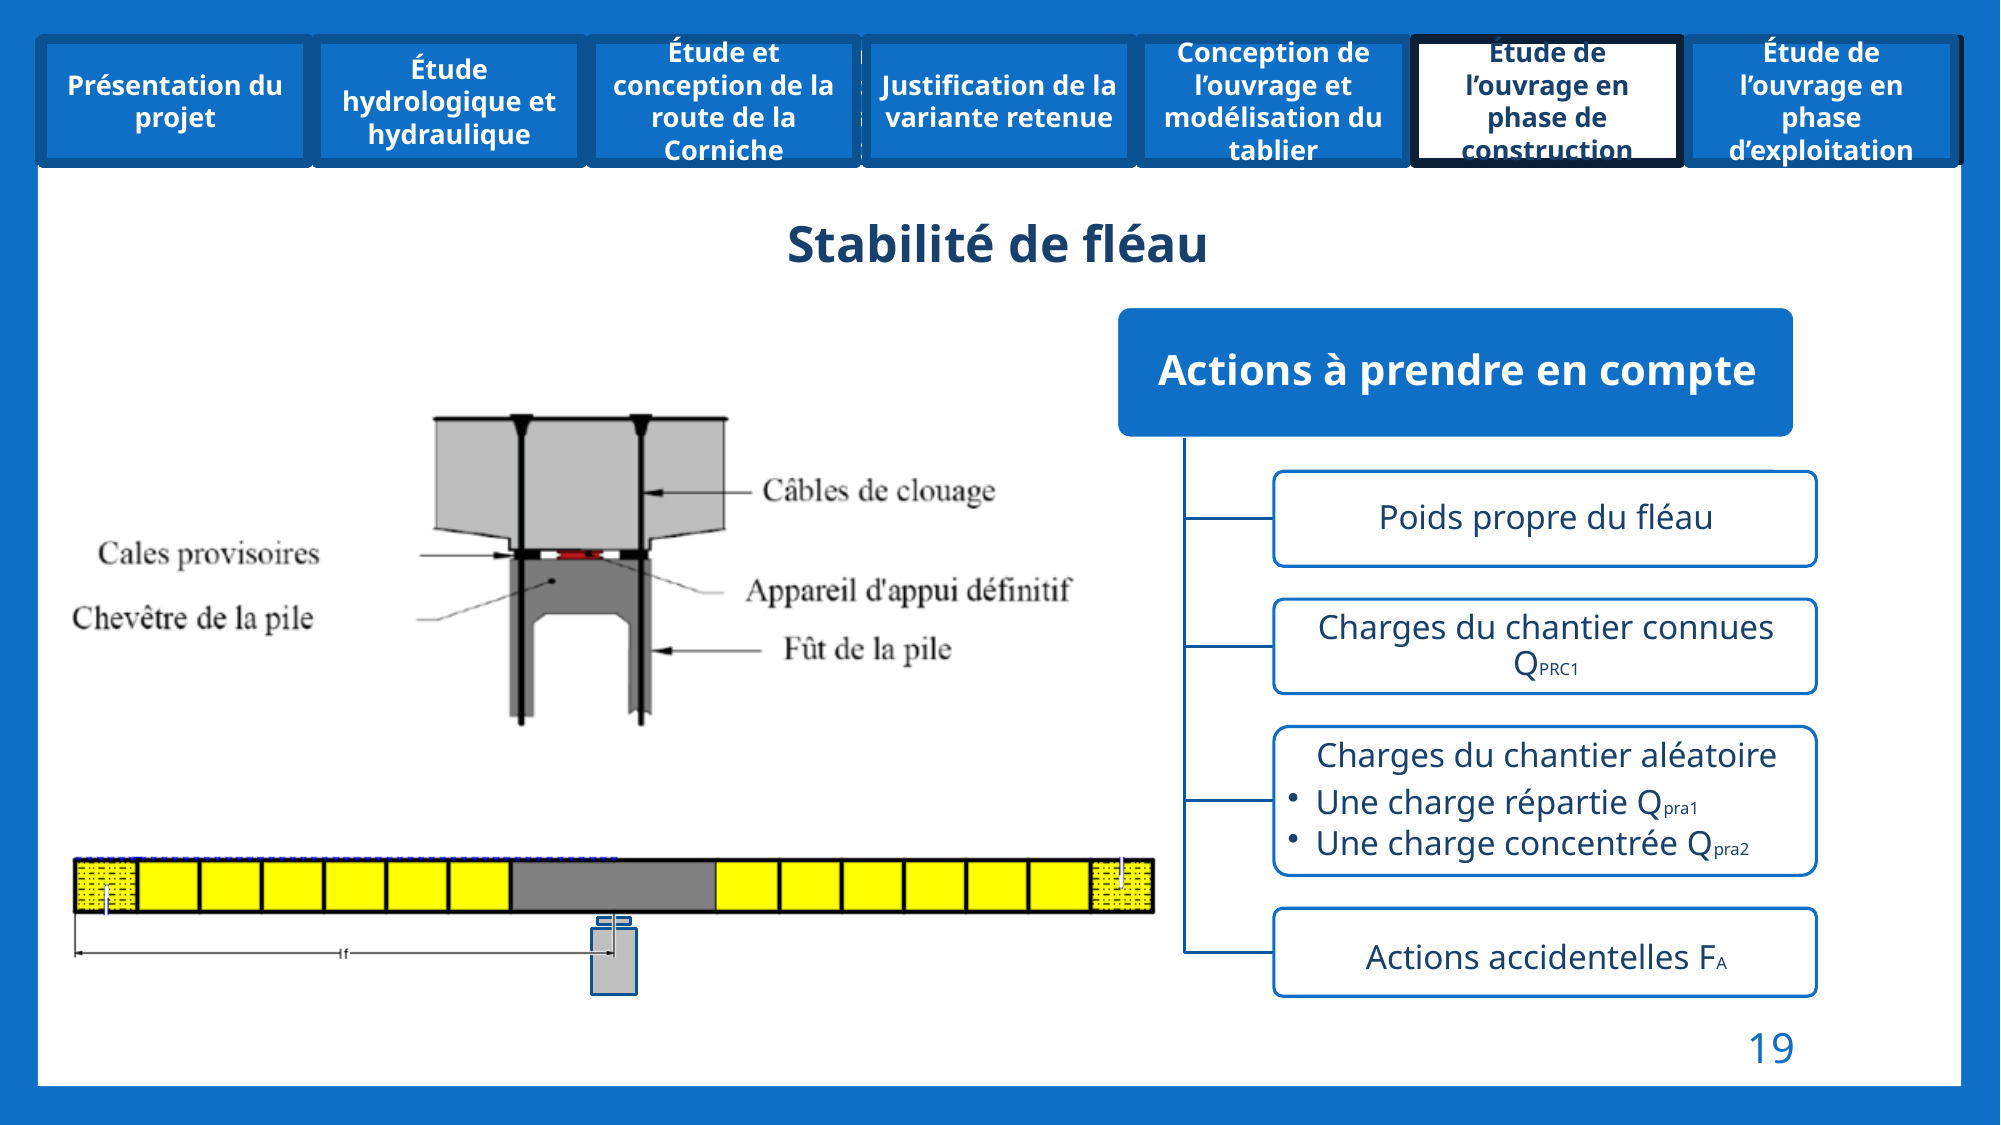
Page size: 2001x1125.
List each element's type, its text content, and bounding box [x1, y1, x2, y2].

text_box Étude hydrologique et hydraulique [315, 37, 584, 164]
text_box Justification de la variante retenue [865, 37, 1134, 164]
text_box Modélisation du tablier [1682, 37, 1687, 164]
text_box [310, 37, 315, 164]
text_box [1086, 306, 1869, 997]
text_box Étude et conception de la route de la Corniche [589, 37, 858, 164]
text_box Étude de l’ouvrage en phase d’exploitation [1687, 37, 1956, 164]
text_box Etude de la précontrainte du tablier [1956, 37, 1962, 164]
text_box Conception de l’ouvrage [1134, 37, 1139, 164]
picture [50, 776, 1165, 1000]
slide_number 19 [1530, 1020, 1811, 1081]
text_box Les hypothèses de calcul [1408, 37, 1413, 164]
text_box Etude et conception de la route [584, 37, 589, 164]
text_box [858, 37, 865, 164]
picture [55, 363, 1086, 762]
text_box Présentation du projet [36, 37, 41, 164]
text_box Présentation du projet [41, 37, 310, 164]
text_box Étude de l’ouvrage en phase de construction [1413, 37, 1682, 164]
text_box Conception de l’ouvrage et modélisation du tablier [1139, 37, 1408, 164]
text_box Stabilité de fléau [607, 205, 1390, 281]
